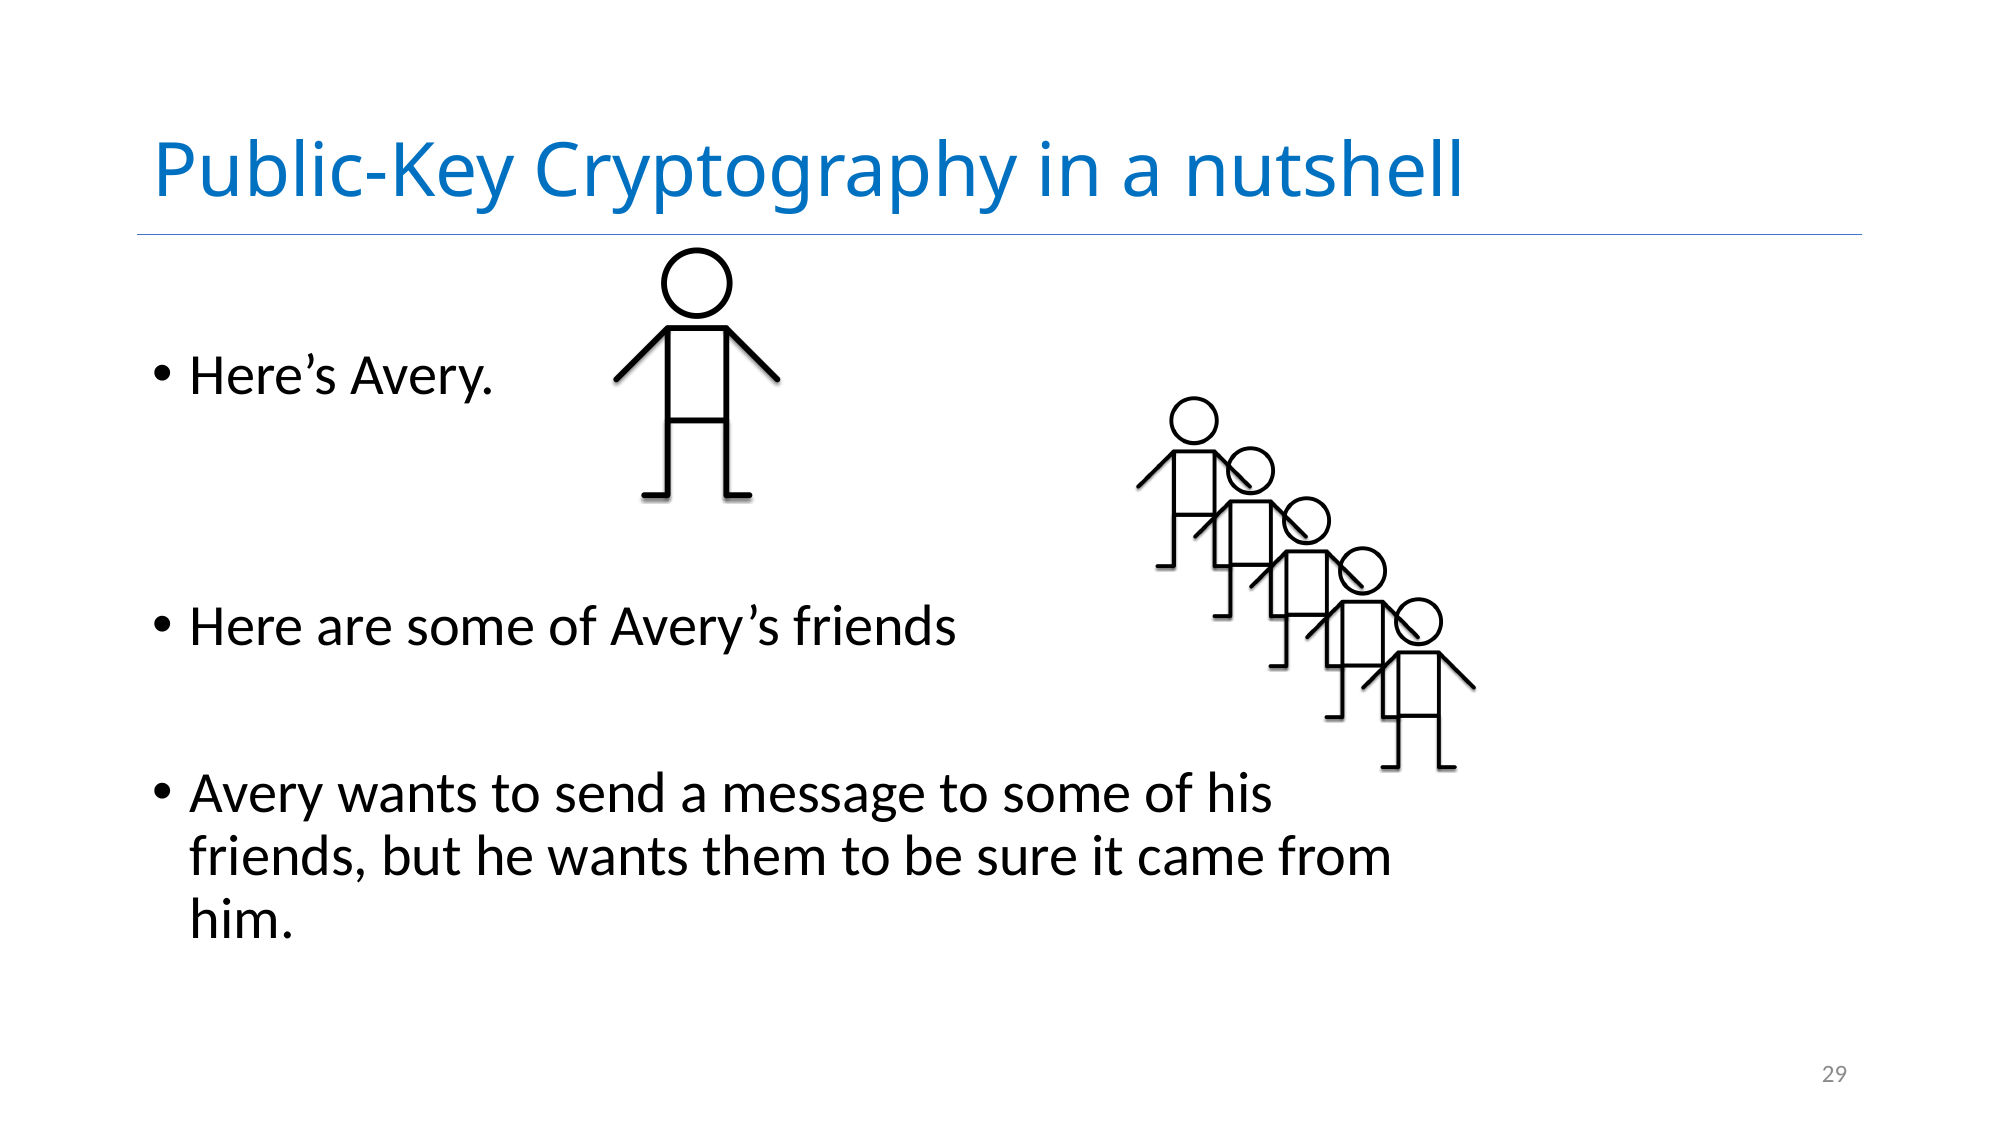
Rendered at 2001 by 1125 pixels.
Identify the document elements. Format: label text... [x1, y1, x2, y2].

list Here’s Avery. Here are some of Avery’s friends Avery wants to send a message to some of his friends, but he wants them to be sure it came from him. [137, 246, 1432, 960]
picture [607, 245, 785, 504]
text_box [1132, 395, 1479, 773]
title Public-Key Cryptography in a nutshell [137, 3, 1863, 221]
slide_number 29 [1412, 1042, 1863, 1103]
